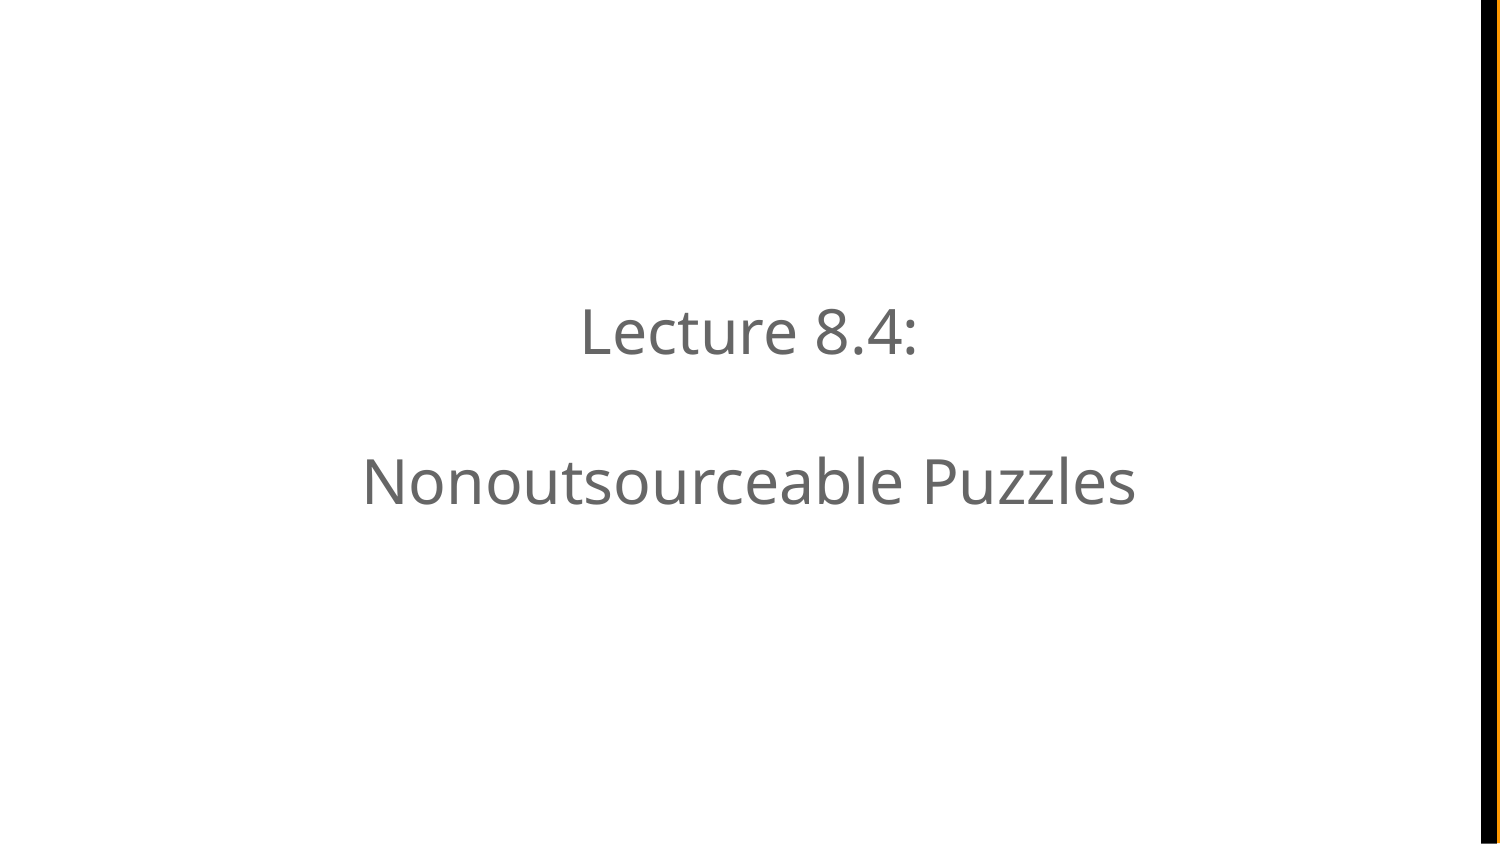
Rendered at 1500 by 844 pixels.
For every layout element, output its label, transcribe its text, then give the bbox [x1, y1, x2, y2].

subtitle Lecture 8.4: Nonoutsourceable Puzzles [112, 277, 1388, 560]
